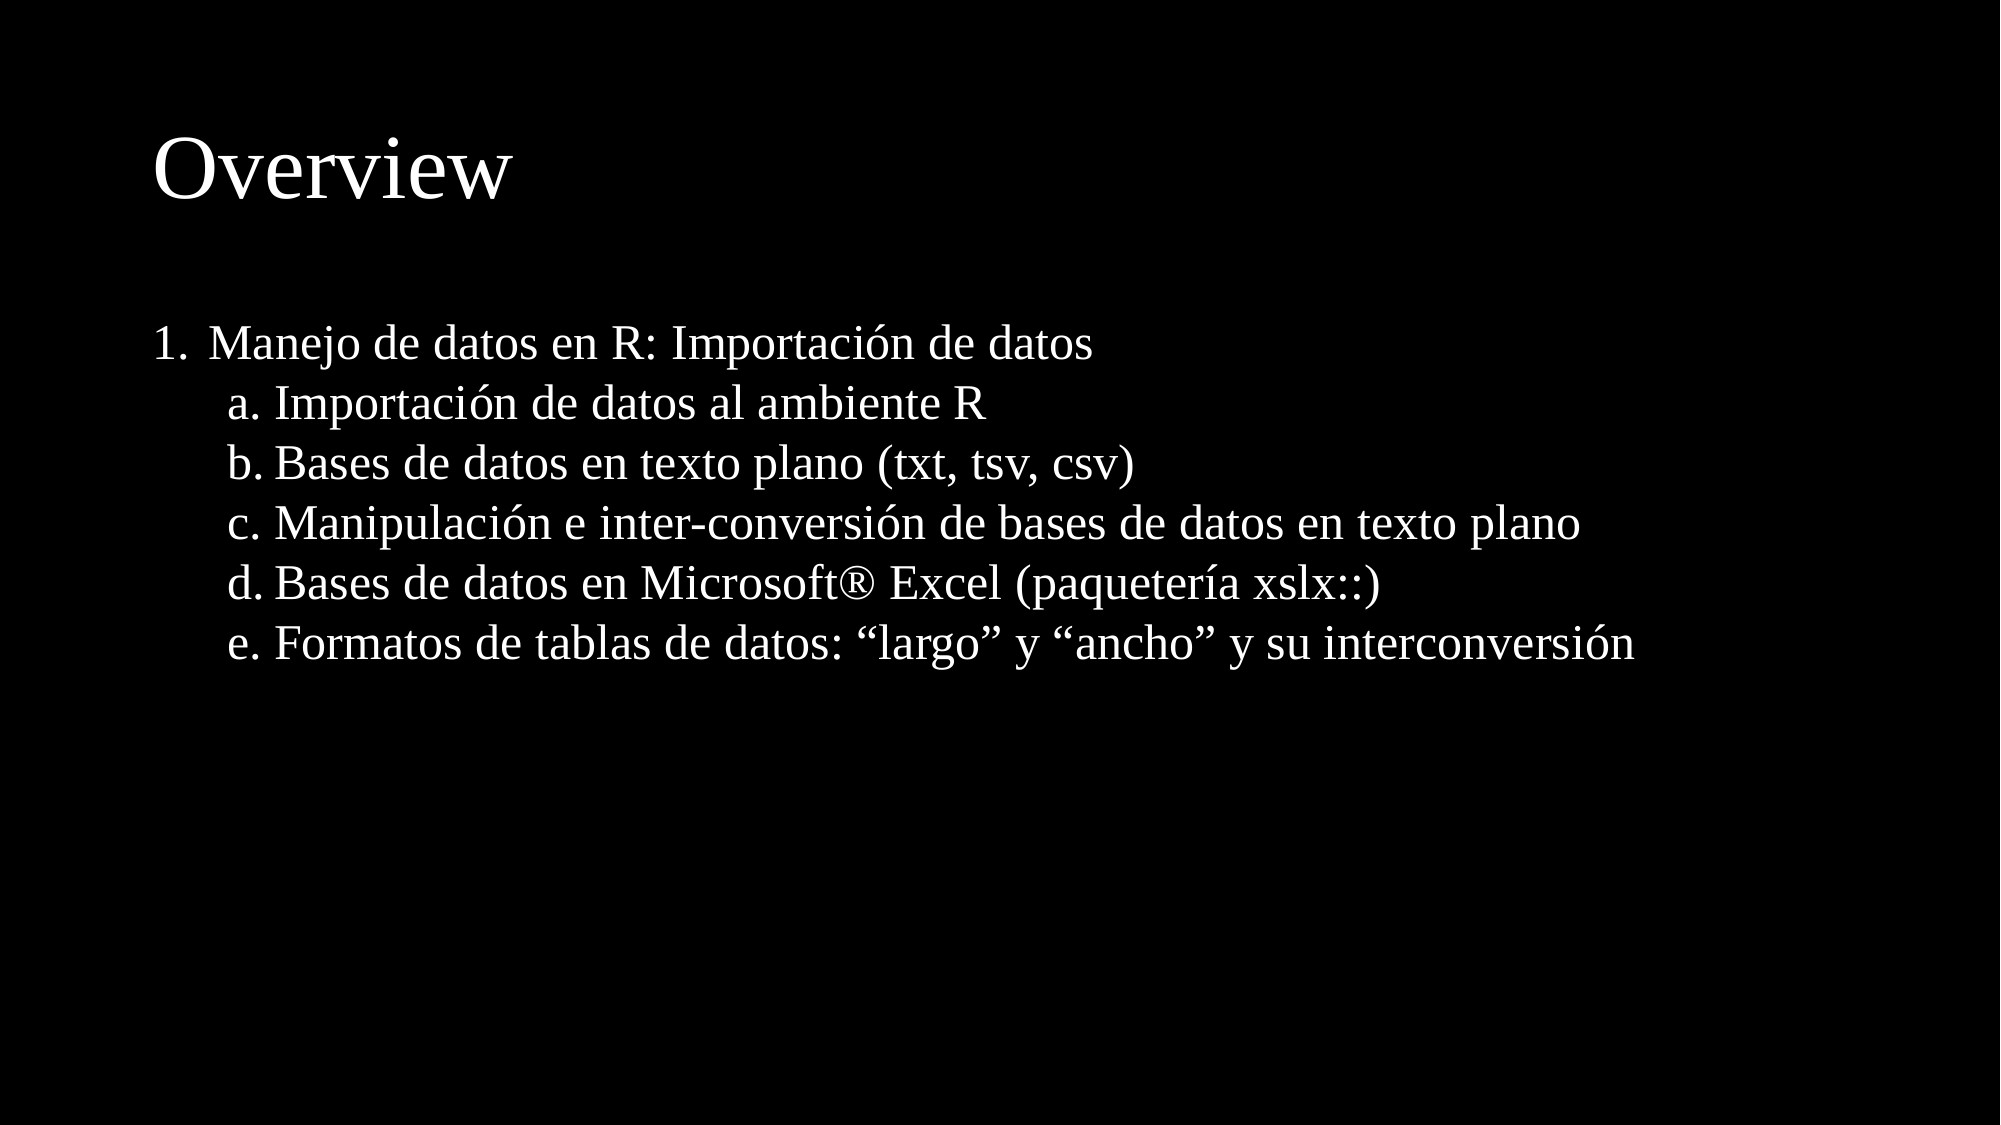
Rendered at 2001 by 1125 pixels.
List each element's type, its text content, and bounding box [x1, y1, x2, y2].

text_box Manejo de datos en R: Importación de datos Importación de datos al ambiente R Bases de datos en texto plano (txt, tsv, csv) Manipulación e inter-conversión de bases de datos en texto plano Bases de datos en Microsoft® Excel (paquetería xslx::) Formatos de tablas de datos: “largo” y “ancho” y su interconversión [137, 302, 1804, 738]
title Overview [137, 59, 1863, 278]
